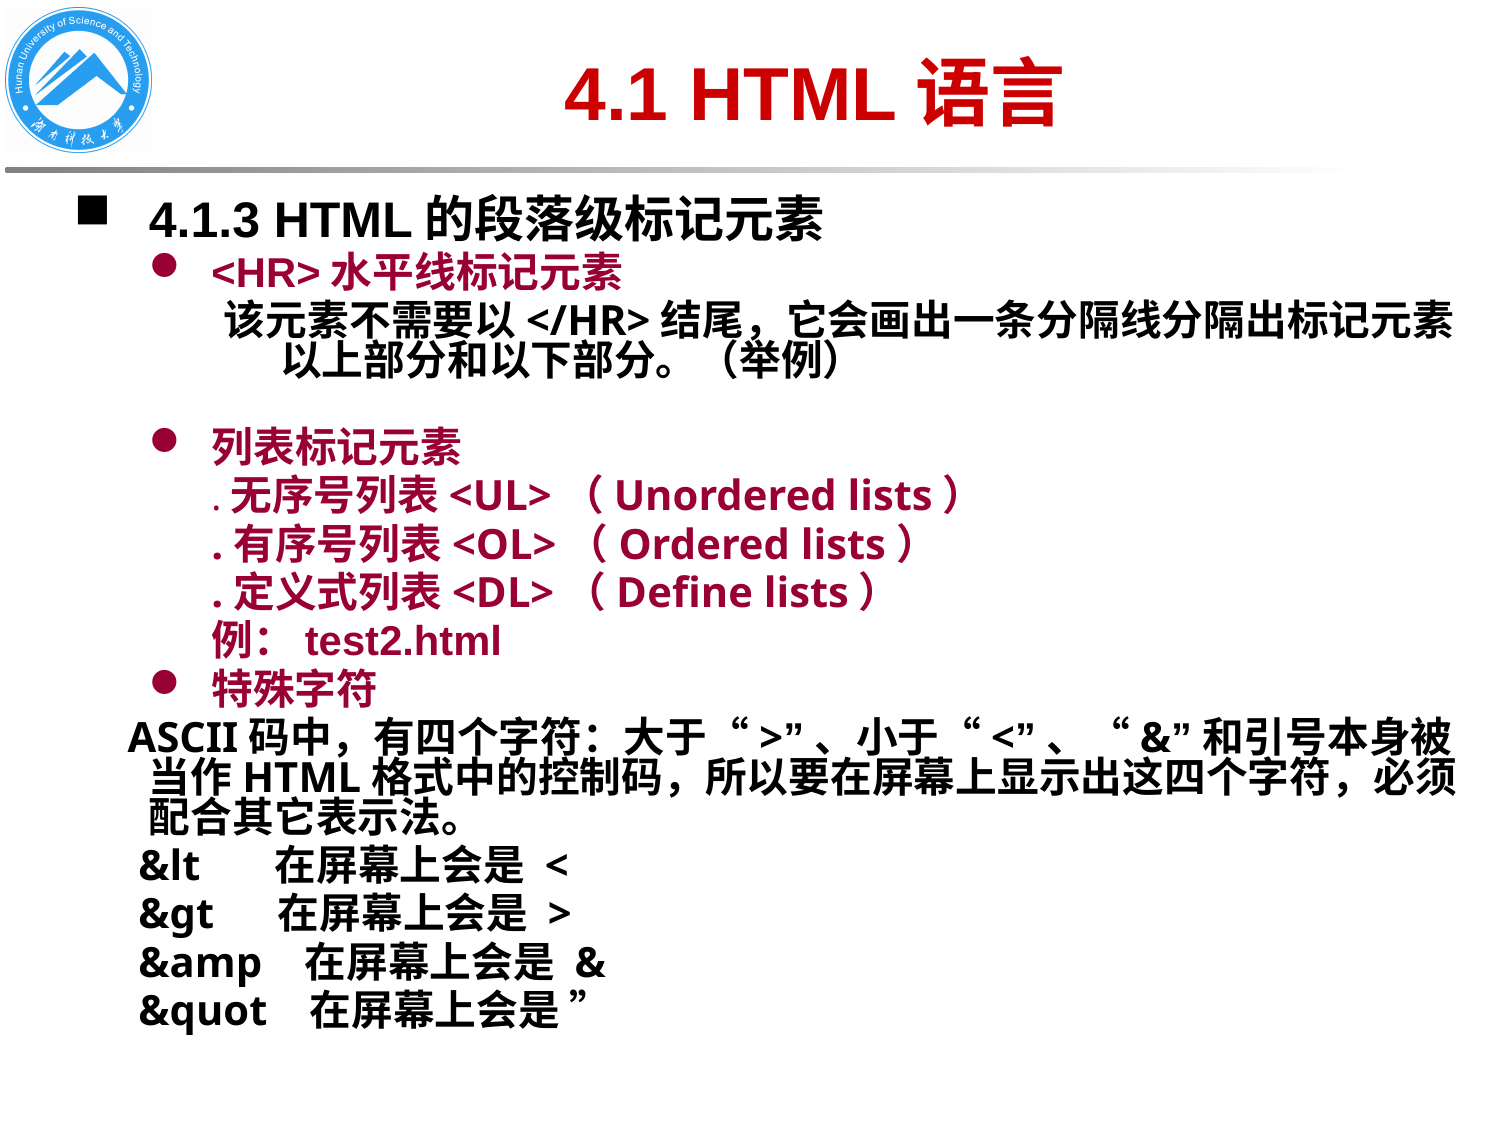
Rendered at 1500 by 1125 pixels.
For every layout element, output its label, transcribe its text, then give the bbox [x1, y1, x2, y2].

list 4.1.3 HTML的段落级标记元素 <HR>水平线标记元素 该元素不需要以</HR>结尾，它会画出一条分隔线分隔出标记元素以上部分和以下部分。（举例） 列表标记元素 .无序号列表<UL>（Unordered lists） .有序号列表<OL>（Ordered lists） .定义式列表<DL>（Define lists） 例：test2.html 特殊字符 ASCII码中，有四个字符：大于“>”、小于“<”、“&”和引号本身被当作HTML格式中的控制码，所以要在屏幕上显示出这四个字符，必须配合其它表示法。 &lt 在屏幕上会是 < &gt 在屏幕上会是 > &amp 在屏幕上会是 & &quot 在屏幕上会是 ” [58, 191, 1500, 1125]
title 4.1 HTML语言 [159, 30, 1471, 150]
picture [5, 7, 152, 153]
